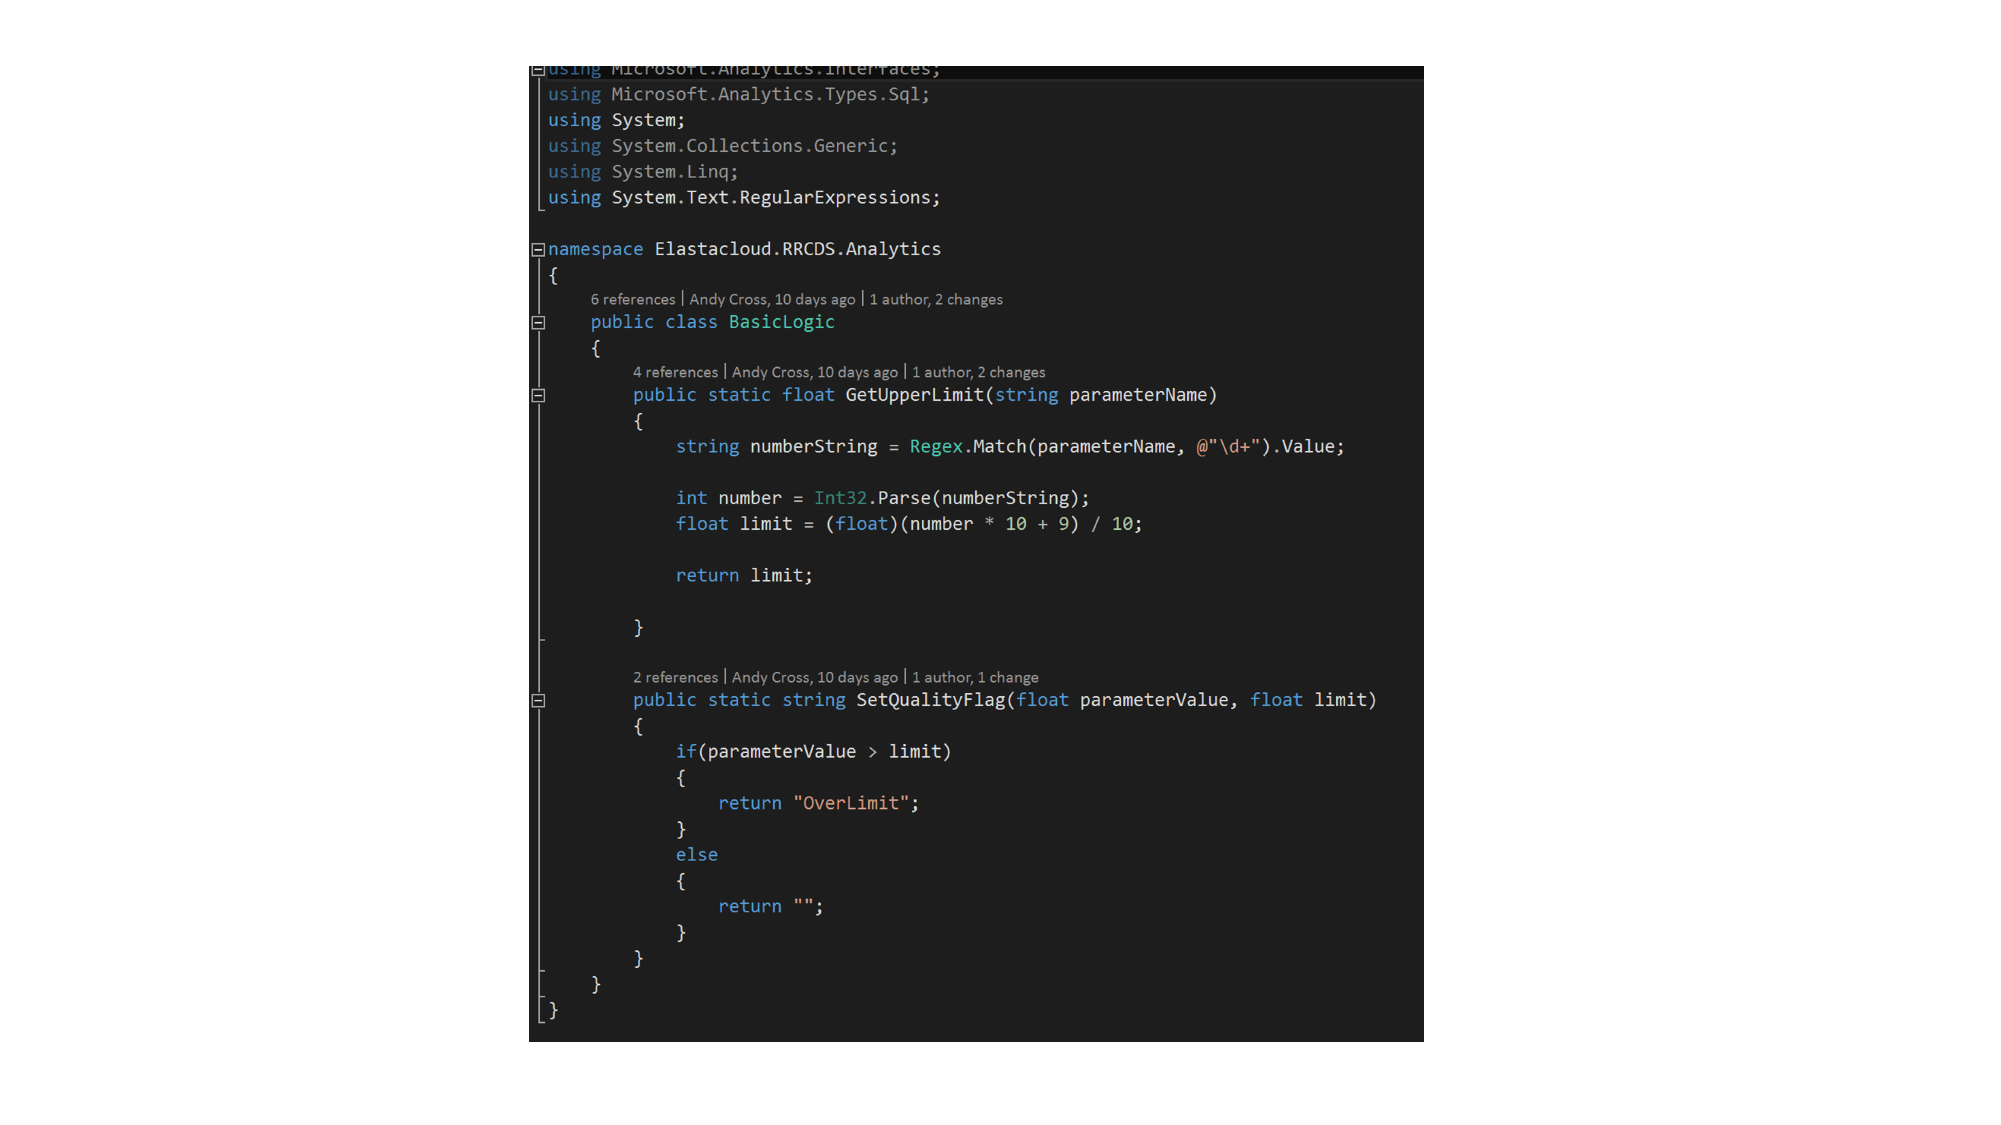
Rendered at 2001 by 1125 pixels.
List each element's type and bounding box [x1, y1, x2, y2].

picture [529, 66, 1424, 1042]
